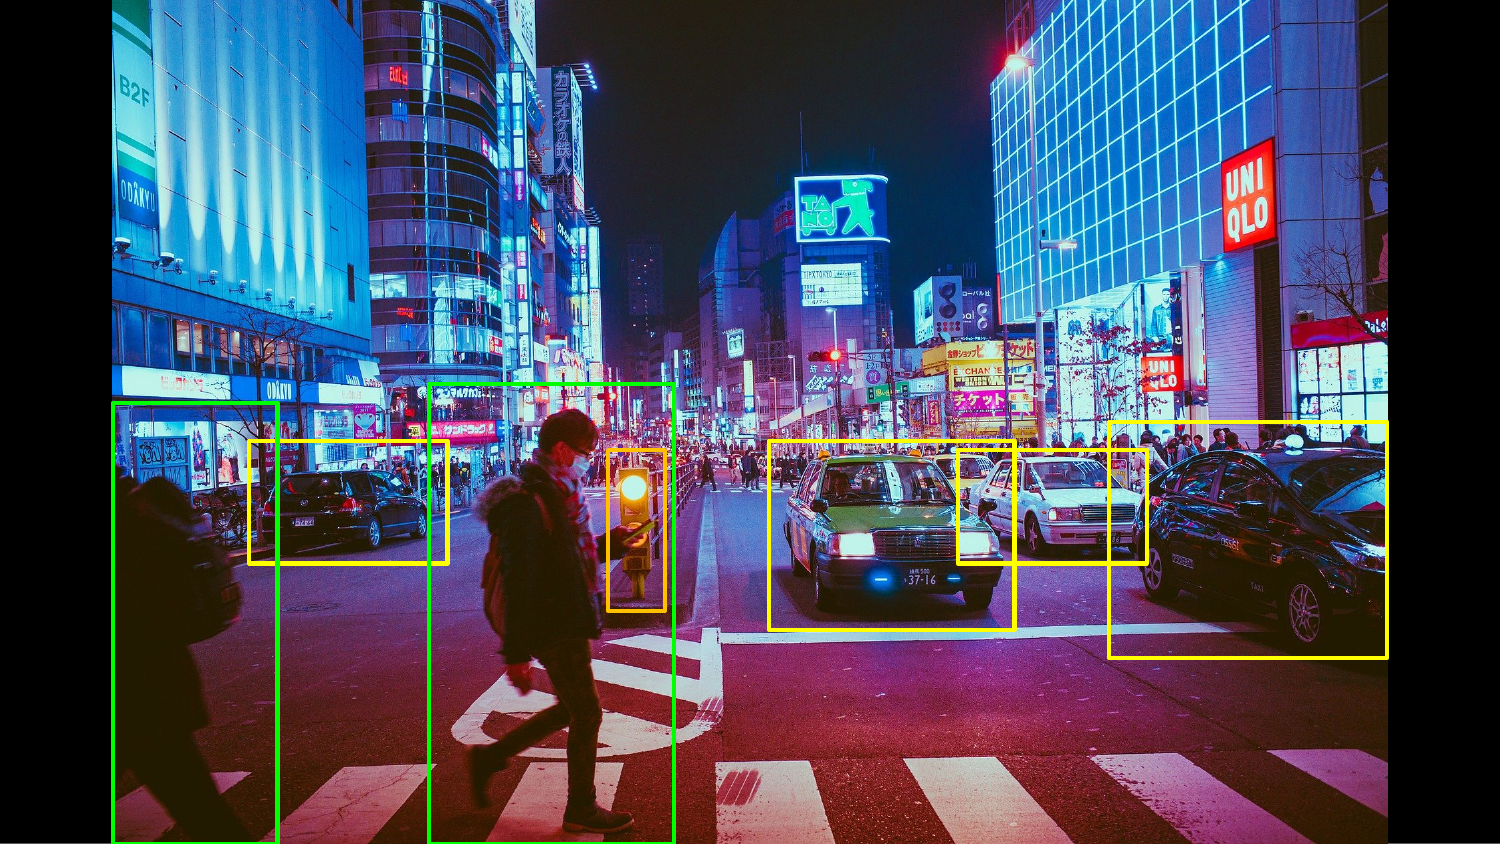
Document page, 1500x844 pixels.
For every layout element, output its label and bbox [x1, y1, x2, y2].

text_box [1389, 0, 1500, 844]
picture [112, 0, 1388, 844]
text_box [0, 0, 110, 844]
